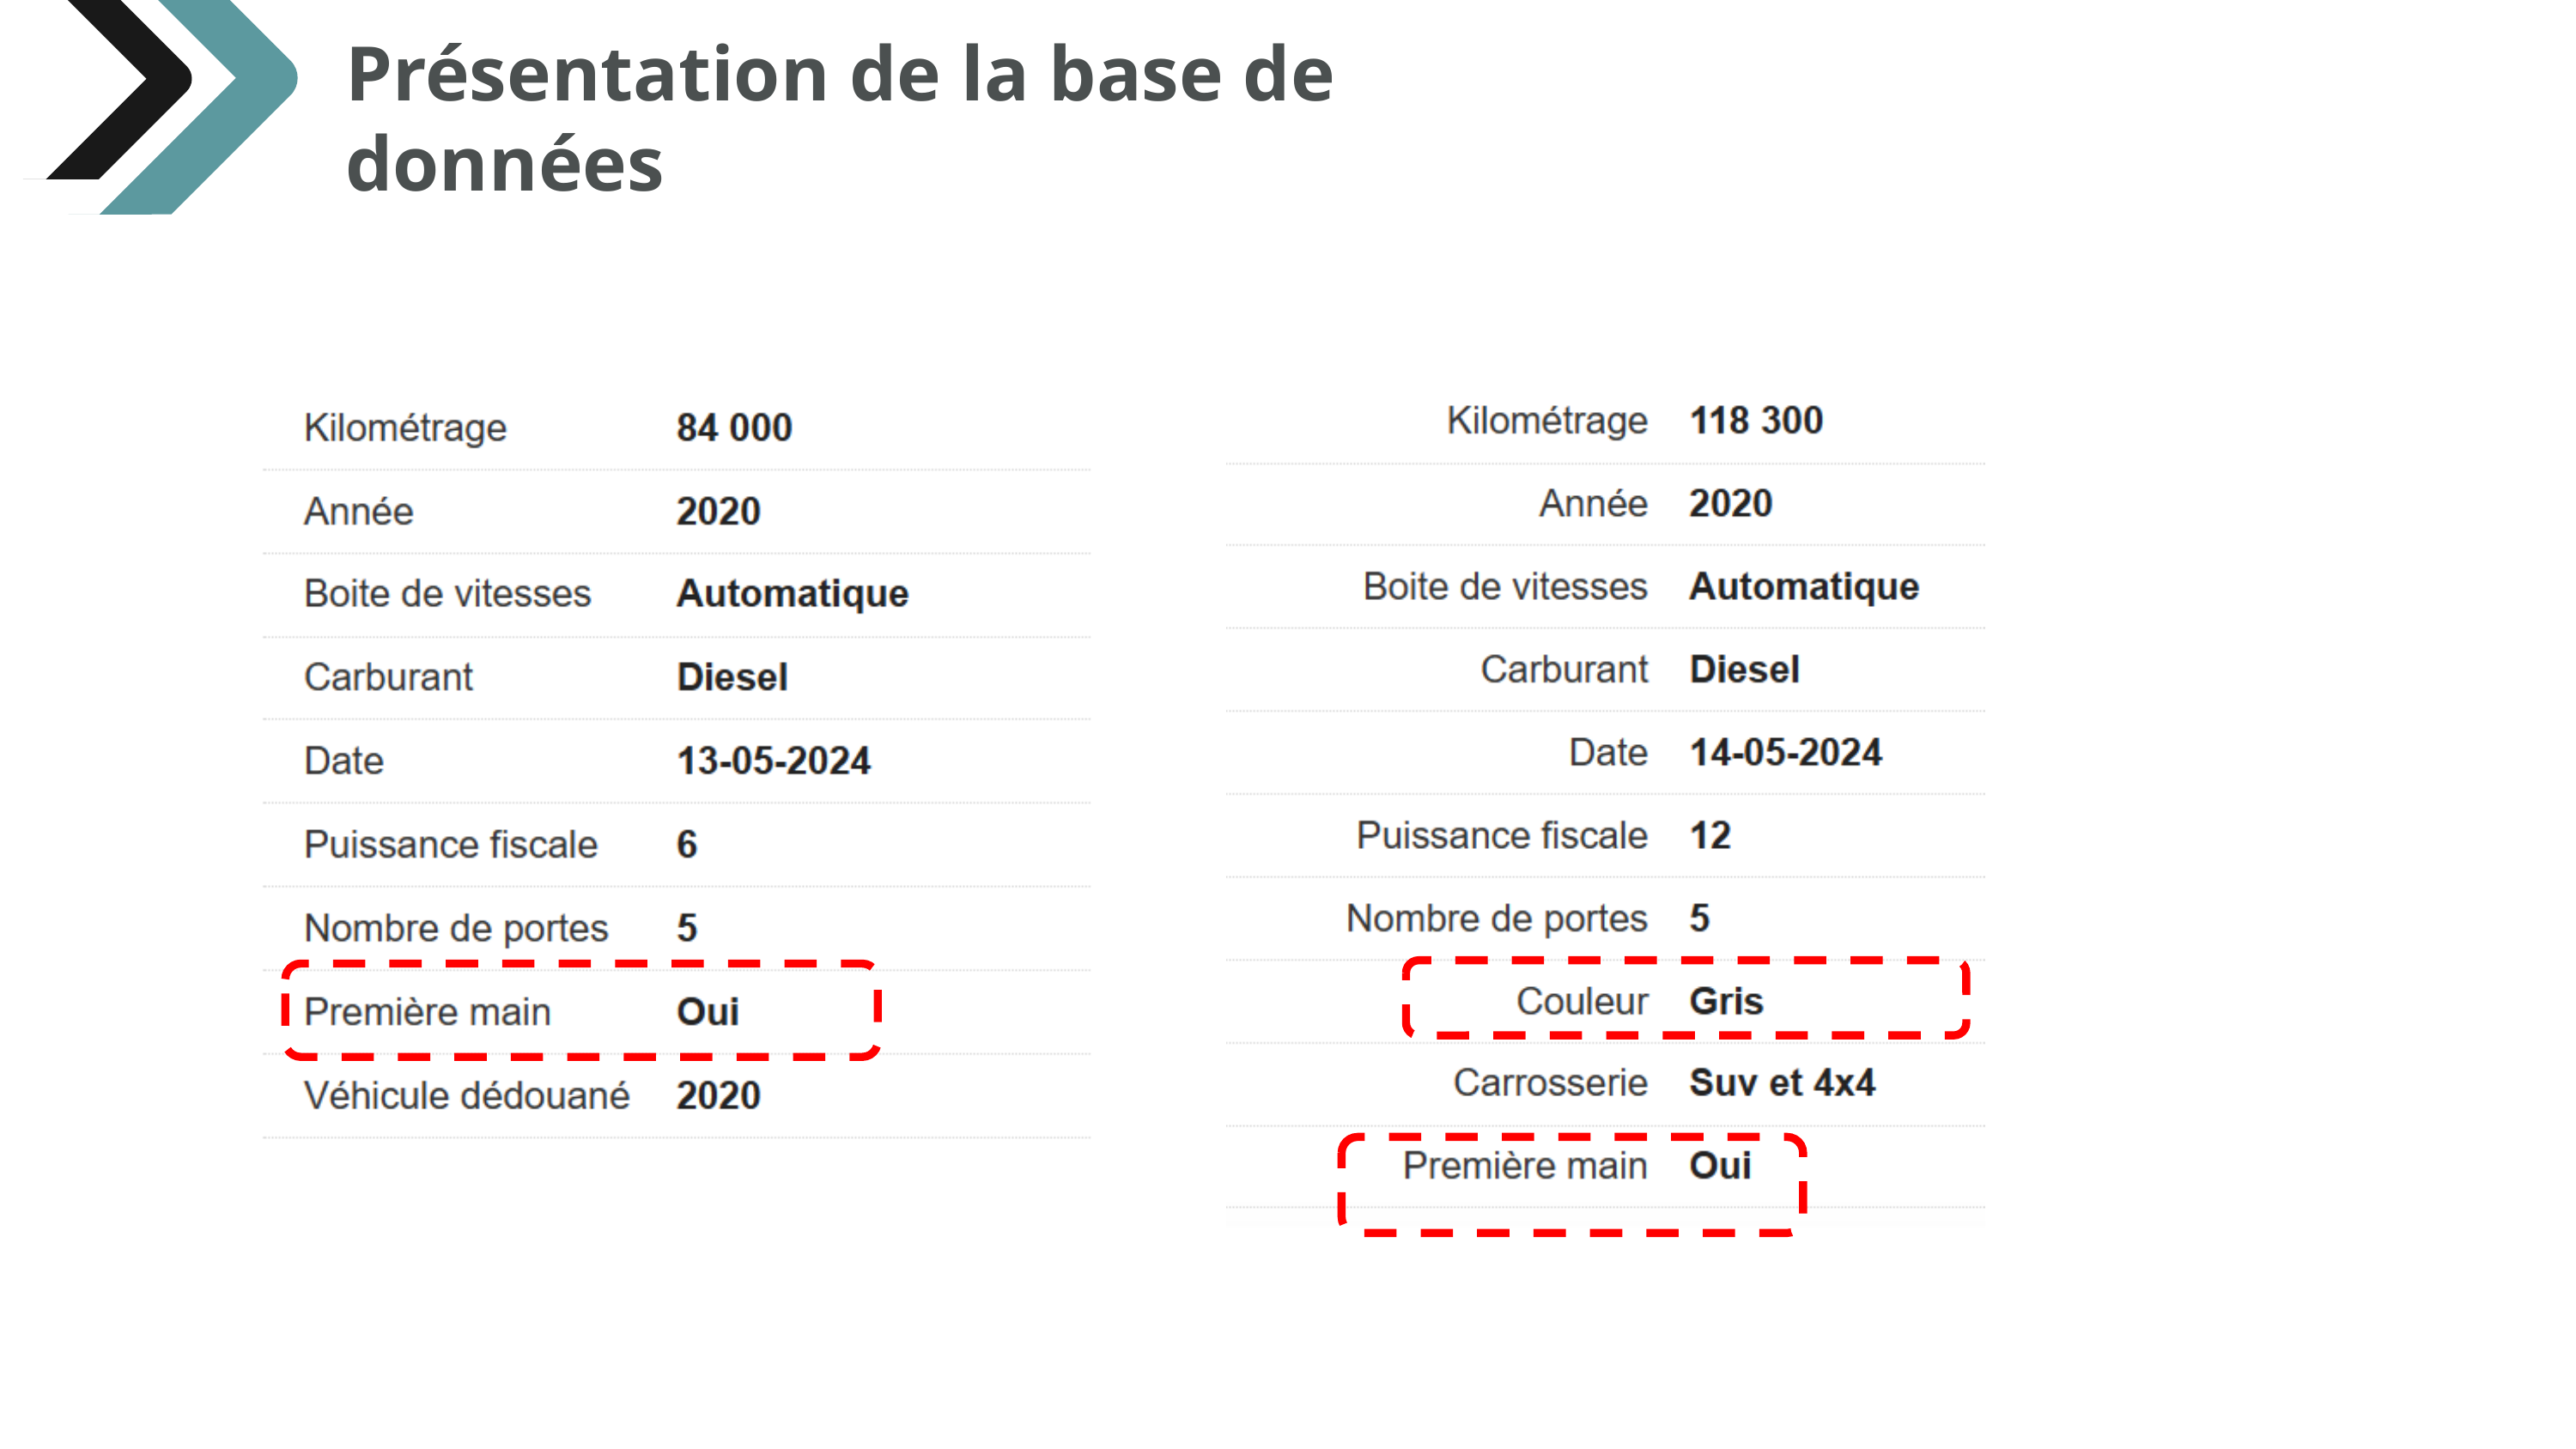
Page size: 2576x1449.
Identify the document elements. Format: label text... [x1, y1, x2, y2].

picture [235, 375, 1122, 1151]
text_box [68, 0, 299, 215]
text_box Présentation de la base de données [332, 19, 1484, 212]
picture [1226, 375, 1985, 1228]
text_box [1344, 1228, 1800, 1234]
text_box [22, 0, 193, 180]
